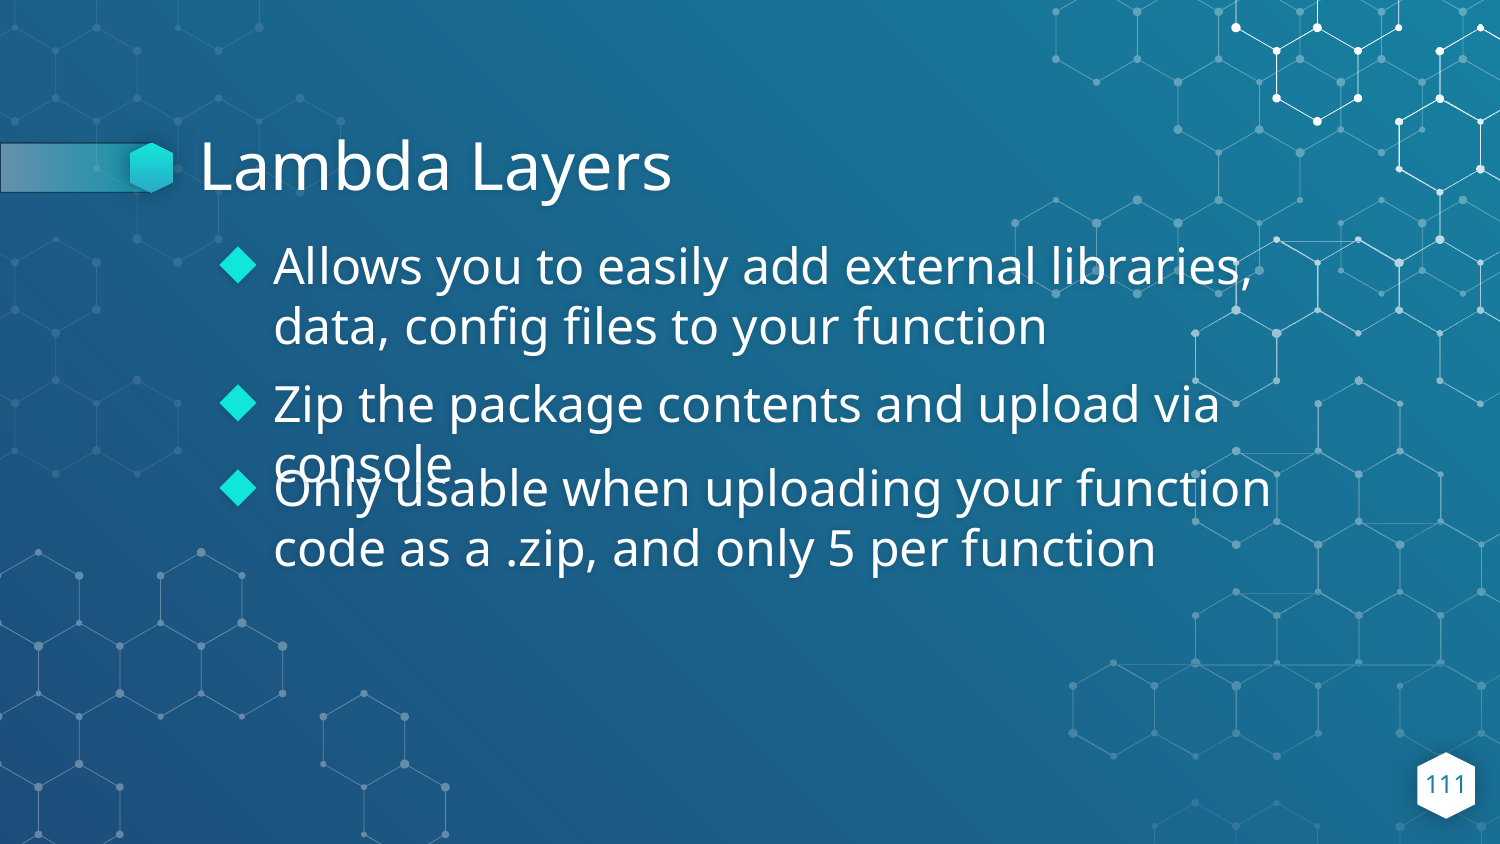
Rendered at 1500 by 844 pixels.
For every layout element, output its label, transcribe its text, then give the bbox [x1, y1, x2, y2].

slide_number ‹#› [1417, 752, 1475, 819]
title Lambda Layers [198, 140, 1302, 198]
list Allows you to easily add external libraries, data, config files to your function [198, 234, 1302, 311]
list Only usable when uploading your function code as a .zip, and only 5 per function [198, 456, 1302, 584]
list Zip the package contents and upload via console [198, 372, 1302, 449]
